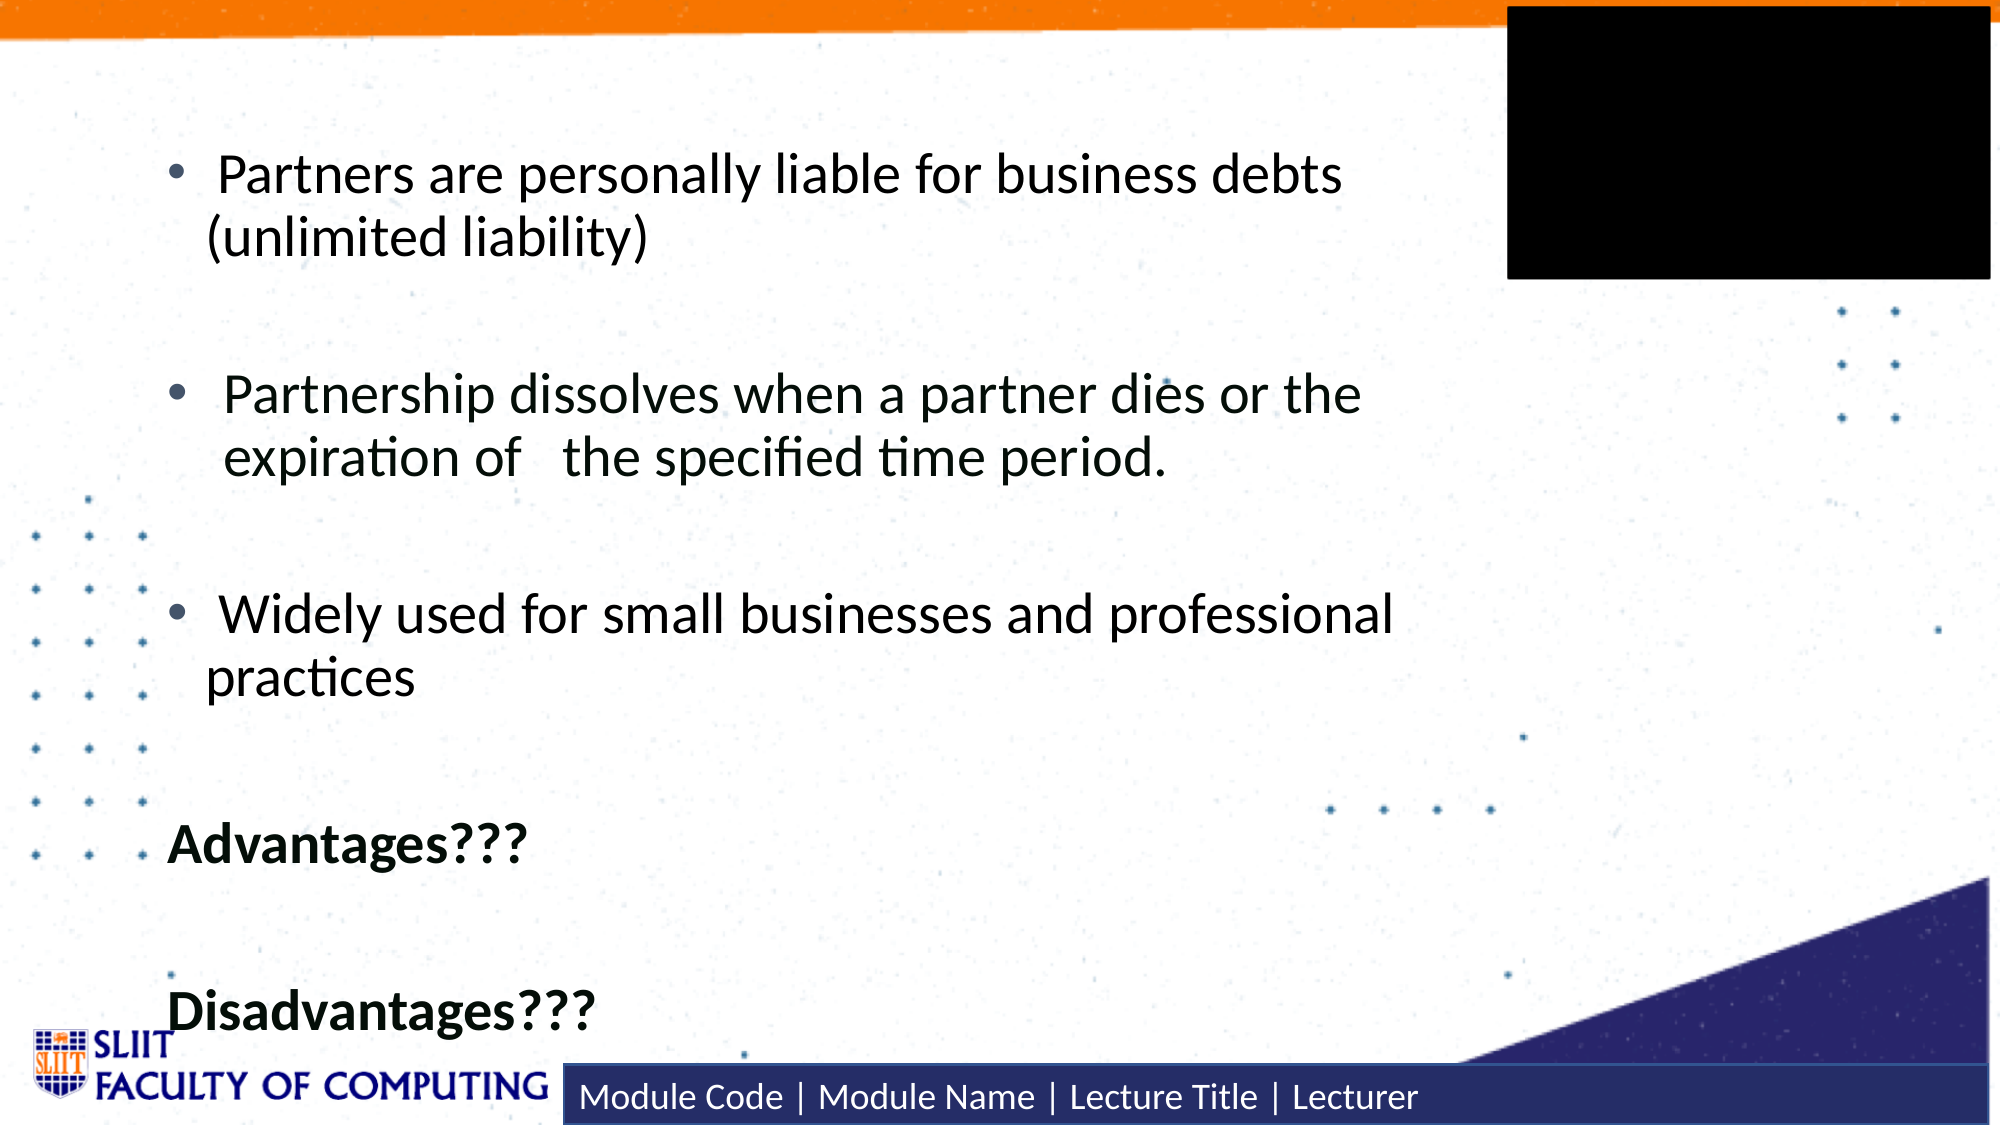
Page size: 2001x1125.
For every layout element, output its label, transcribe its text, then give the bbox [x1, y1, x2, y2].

picture [0, 0, 2000, 1125]
list Partners are personally liable for business debts (unlimited liability) Partnership dissolves when a partner dies or the expiration of the specified time period. Widely used for small businesses and professional practices Advantages??? Disadvantages??? [152, 50, 1591, 1075]
